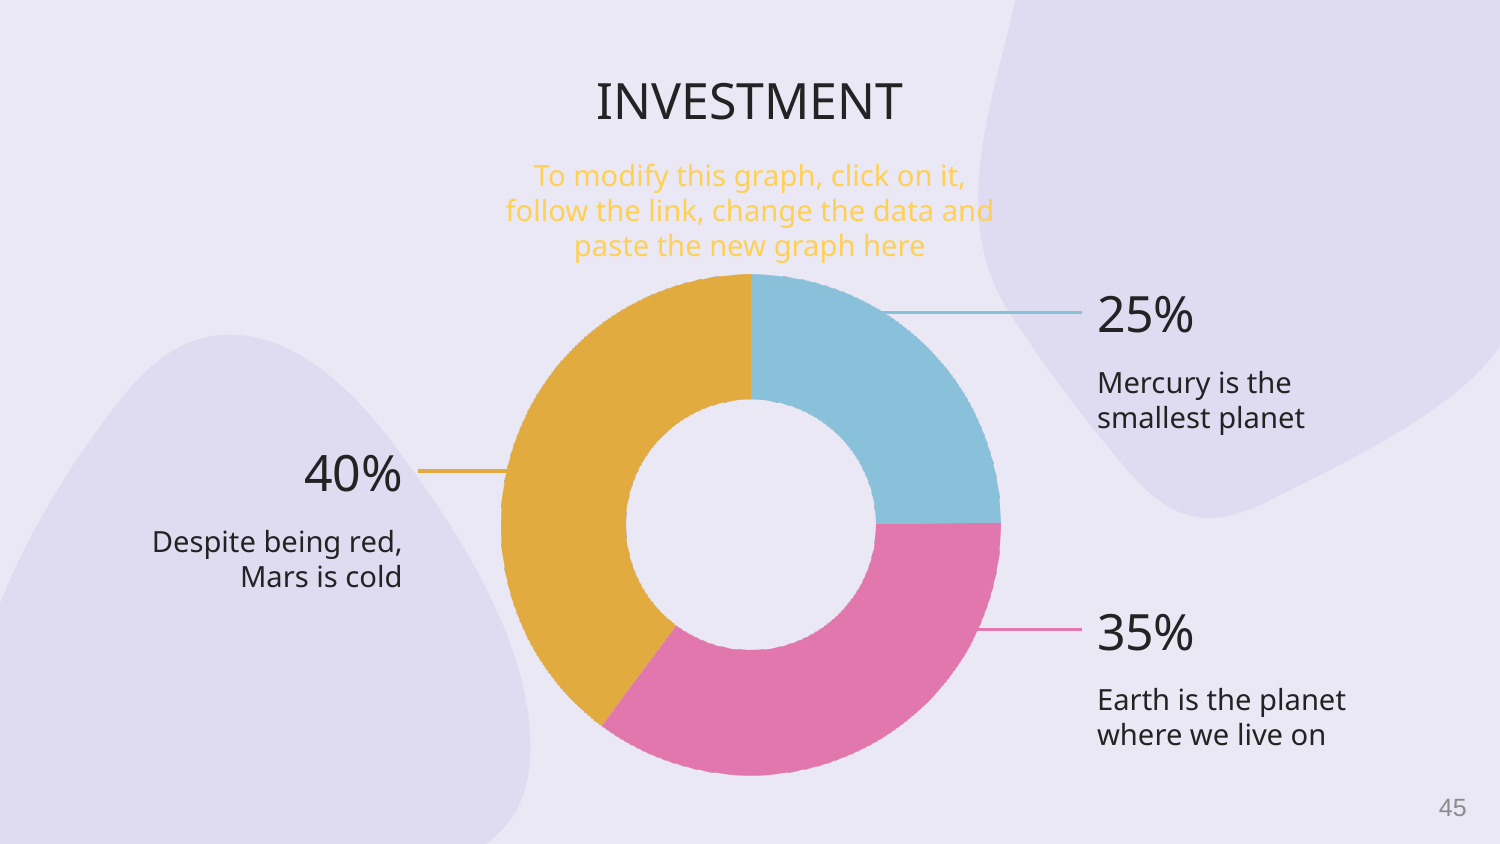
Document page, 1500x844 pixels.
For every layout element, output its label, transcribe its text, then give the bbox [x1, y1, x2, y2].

title 40% [132, 426, 418, 516]
title 25% [1082, 267, 1368, 357]
title 35% [1082, 585, 1368, 675]
text_box To modify this graph, click on it, follow the link, change the data and paste the new graph here [480, 142, 1020, 237]
subtitle Mercury is the smallest planet [1082, 357, 1368, 464]
picture [472, 246, 1027, 803]
title INVESTMENT [51, 54, 1449, 149]
subtitle Despite being red, Mars is cold [132, 516, 418, 623]
slide_number 45 [1144, 783, 1482, 829]
subtitle Earth is the planet where we live on [1082, 675, 1368, 782]
